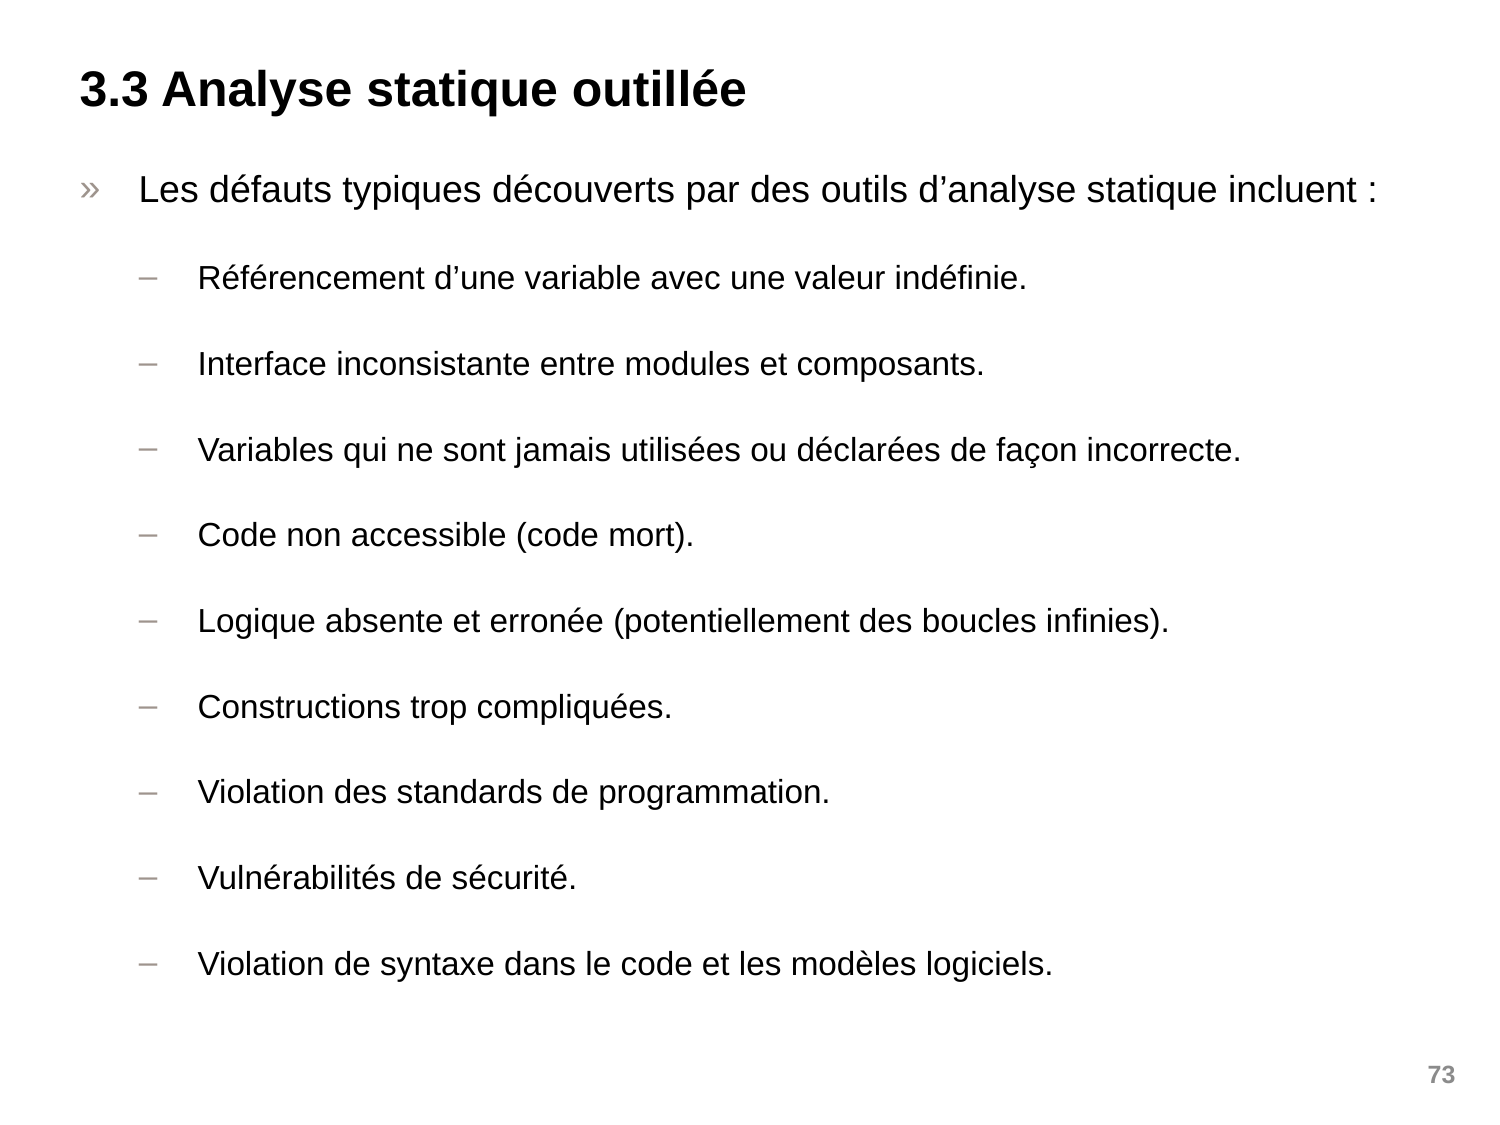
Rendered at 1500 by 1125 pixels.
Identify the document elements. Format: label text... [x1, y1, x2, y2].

list Les défauts typiques découverts par des outils d’analyse statique incluent : Référencement d’une variable avec une valeur indéfinie. Interface inconsistante entre modules et composants. Variables qui ne sont jamais utilisées ou déclarées de façon incorrecte. Code non accessible (code mort). Logique absente et erronée (potentiellement des boucles infinies). Constructions trop compliquées. Violation des standards de programmation. Vulnérabilités de sécurité. Violation de syntaxe dans le code et les modèles logiciels. [79, 165, 1456, 1022]
slide_number 73 [1396, 1058, 1456, 1088]
title 3.3 Analyse statique outillée [79, 55, 1456, 146]
